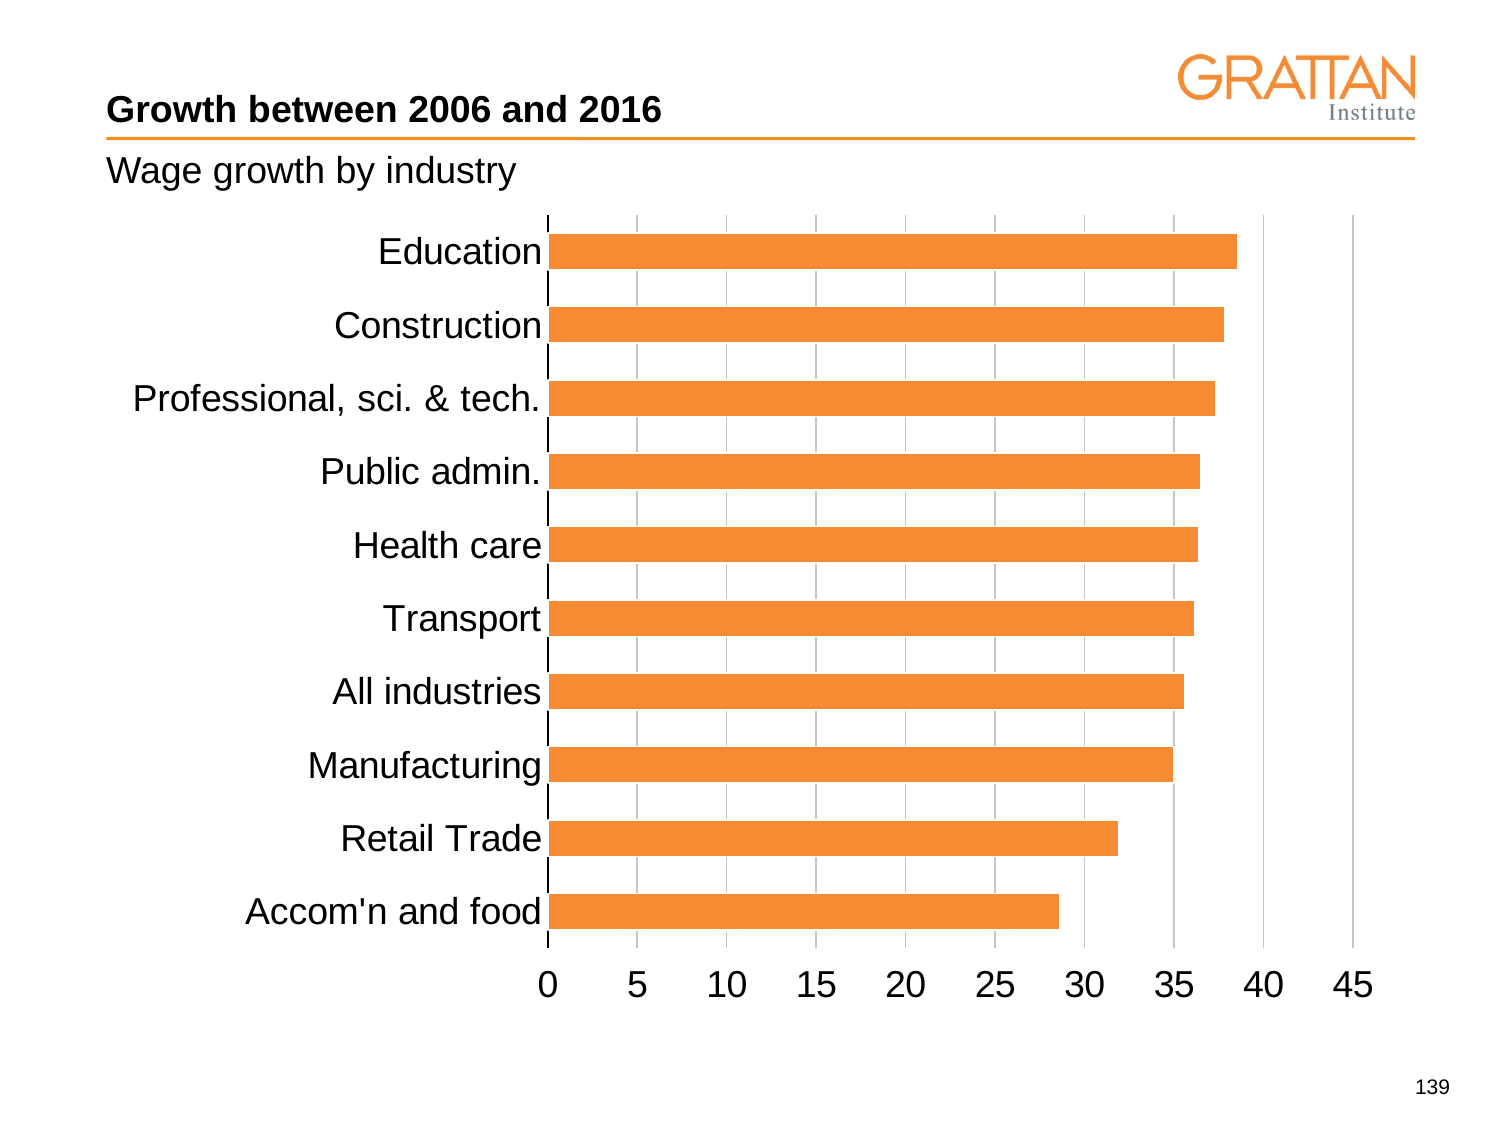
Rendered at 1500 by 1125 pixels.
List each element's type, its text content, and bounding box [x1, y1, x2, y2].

list Wage growth by industry [105, 145, 1416, 191]
picture [1178, 54, 1415, 120]
chart [91, 191, 1416, 1027]
title Growth between 2006 and 2016 [105, 84, 1154, 131]
